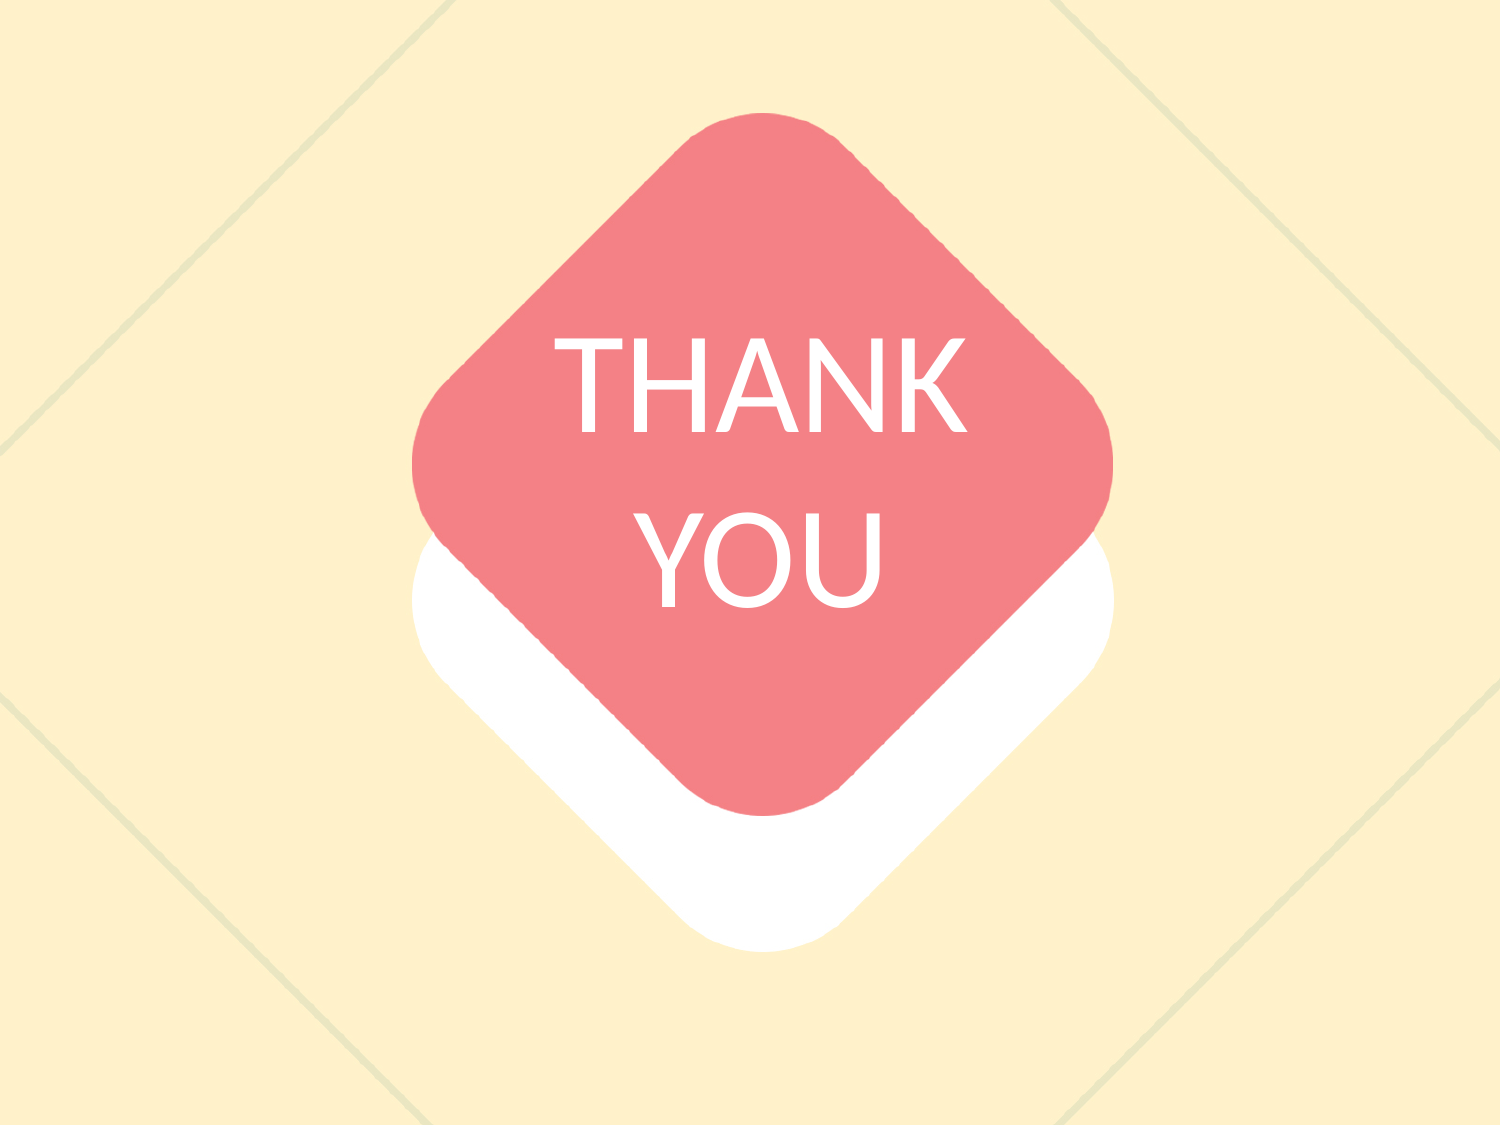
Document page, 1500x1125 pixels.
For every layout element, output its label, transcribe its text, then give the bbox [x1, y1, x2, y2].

picture [0, 0, 1500, 1125]
title THANK YOU [442, 278, 1081, 670]
